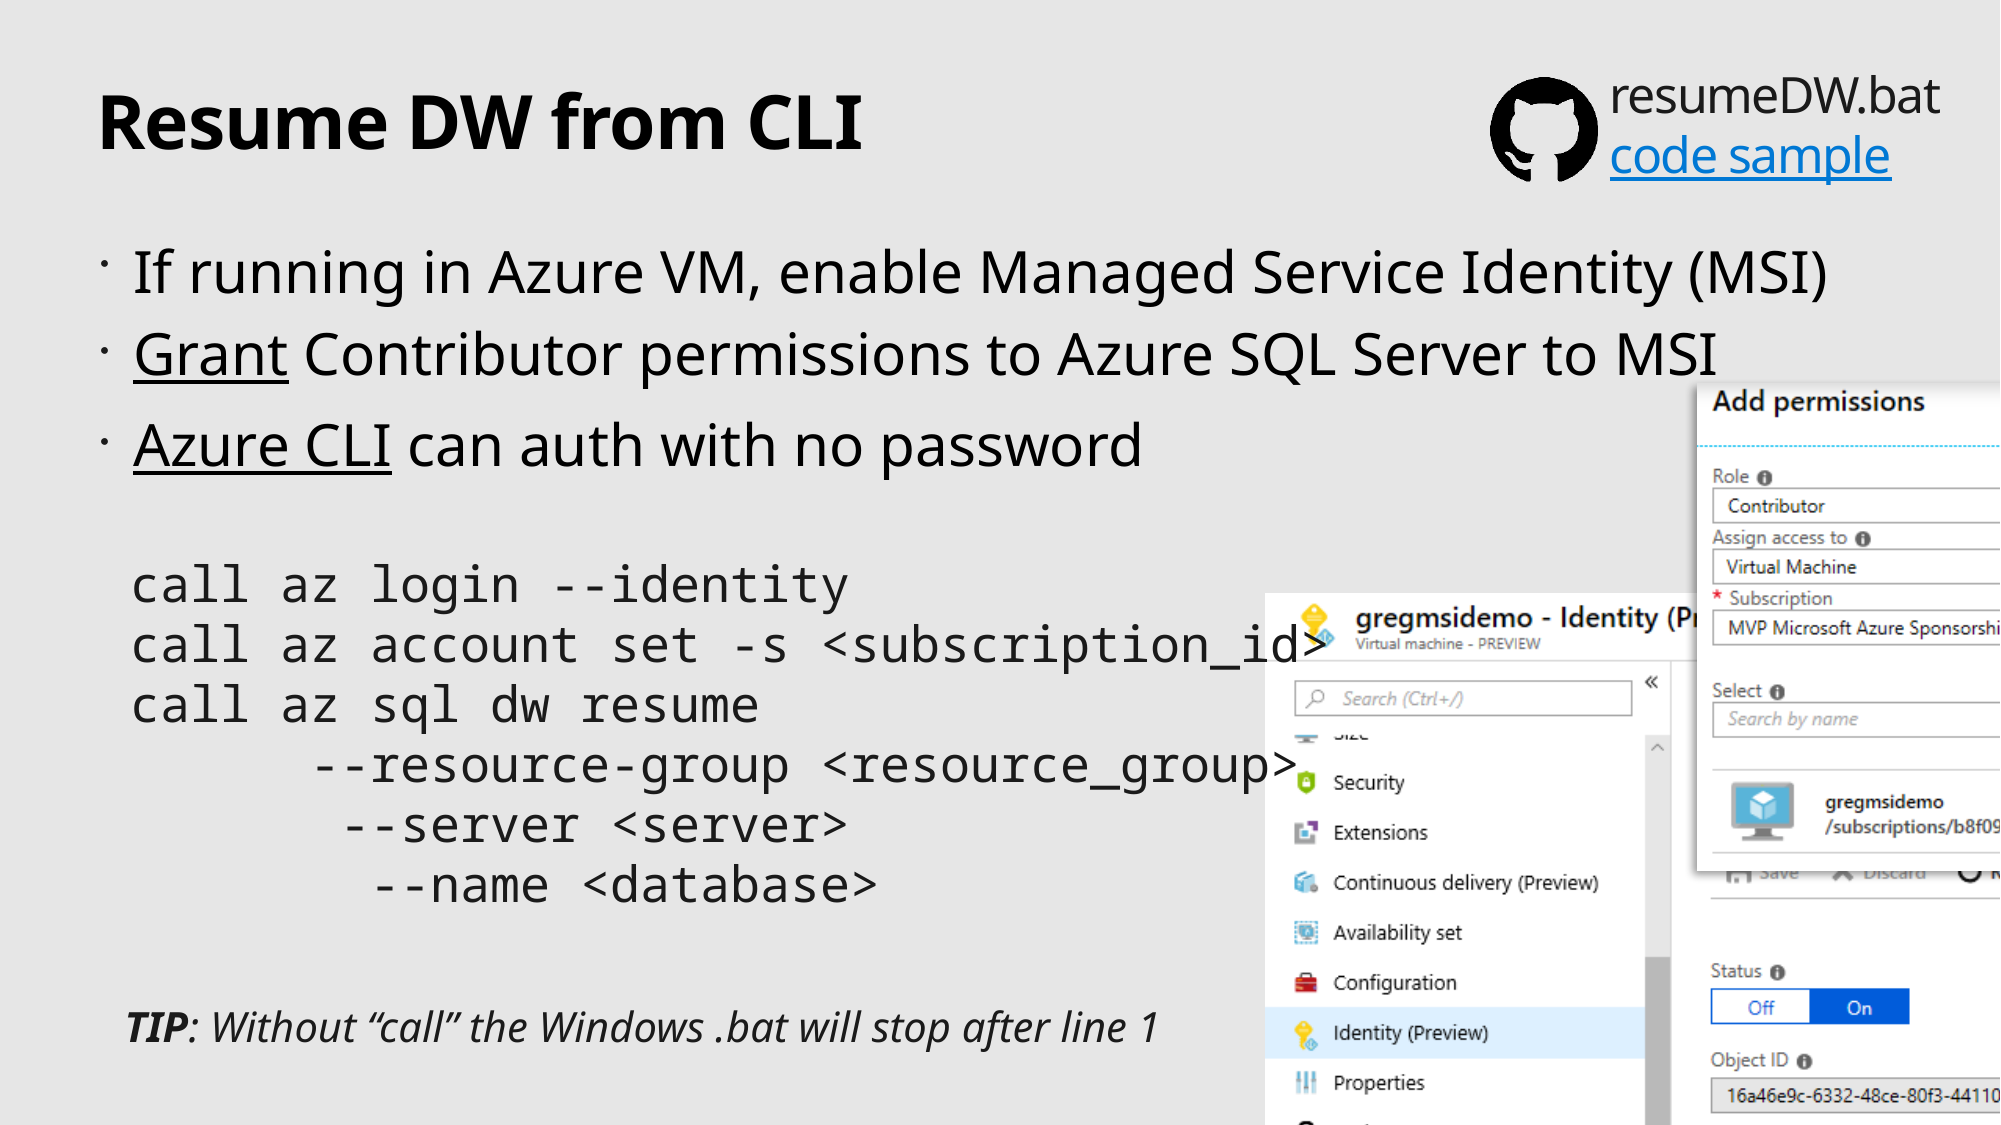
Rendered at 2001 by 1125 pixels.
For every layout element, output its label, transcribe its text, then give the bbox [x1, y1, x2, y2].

text_box TIP: Without “call” the Windows .bat will stop after line 1 [109, 993, 1176, 1059]
picture [1265, 382, 2000, 1125]
text_box call az login --identity call az account set -s <subscription_id> call az sql dw resume --resource-group <resource_group> --server <server> --name <database> [115, 545, 1385, 921]
list If running in Azure VM, enable Managed Service Identity (MSI) Grant Contributor permissions to Azure SQL Server to MSI Azure CLI can auth with no password [95, 235, 1904, 476]
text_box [1490, 63, 2000, 185]
title Resume DW from CLI [96, 75, 1490, 166]
